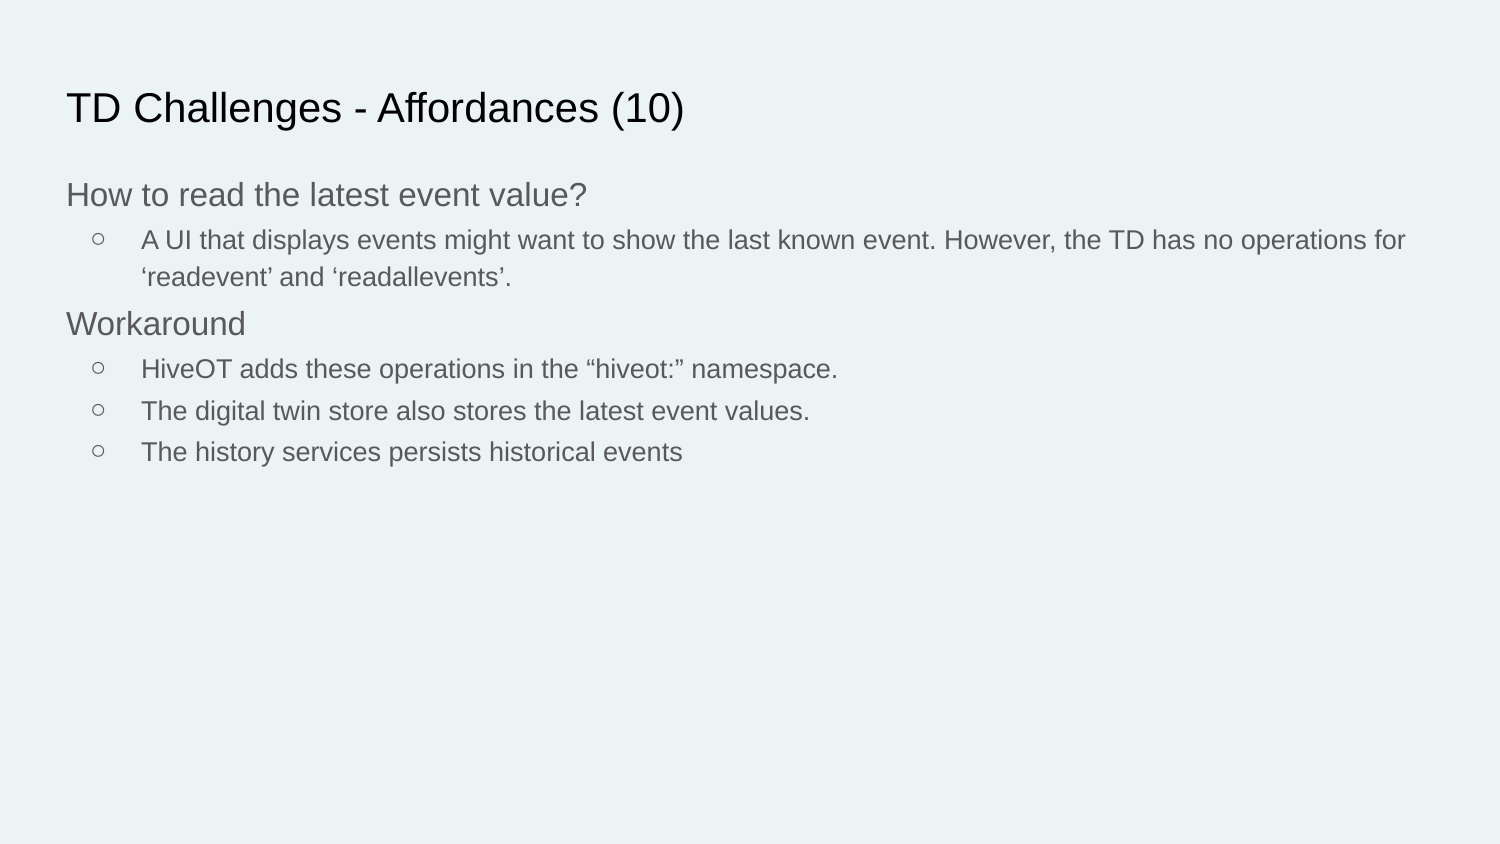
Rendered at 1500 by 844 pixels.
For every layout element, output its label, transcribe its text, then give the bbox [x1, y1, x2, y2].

list How to read the latest event value? A UI that displays events might want to show the last known event. However, the TD has no operations for ‘readevent’ and ‘readallevents’. Workaround HiveOT adds these operations in the “hiveot:” namespace. The digital twin store also stores the latest event values. The history services persists historical events [51, 152, 1449, 798]
title TD Challenges - Affordances (10) [51, 65, 1449, 152]
